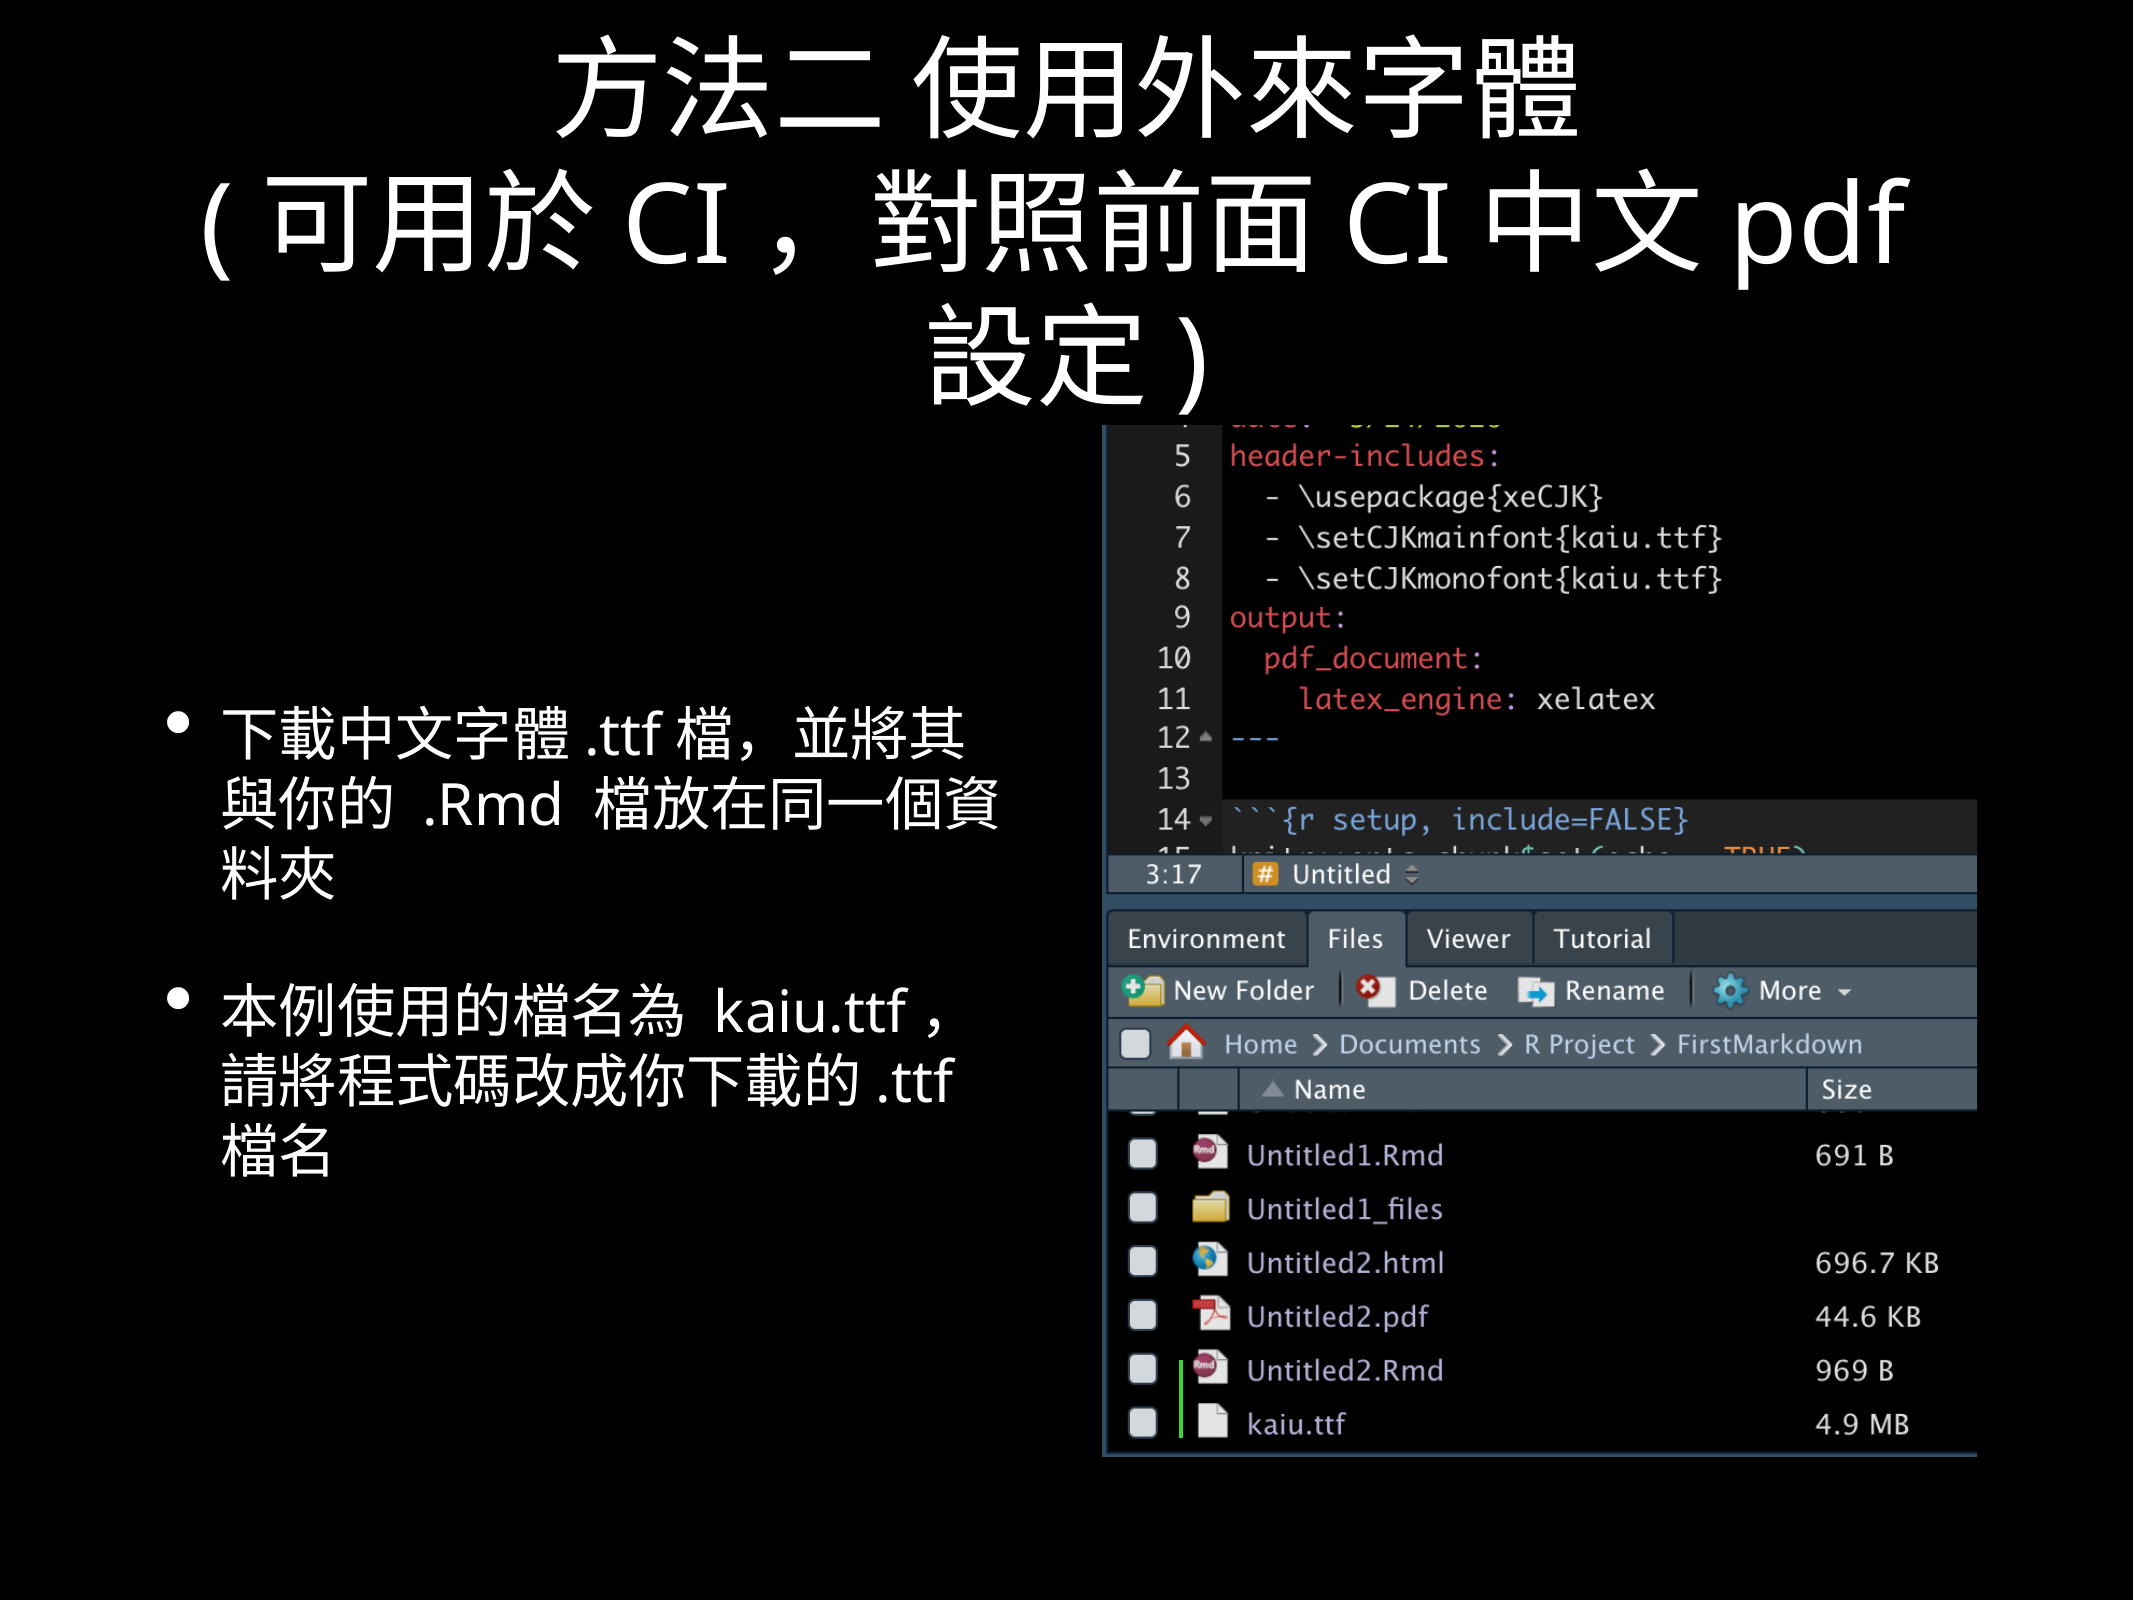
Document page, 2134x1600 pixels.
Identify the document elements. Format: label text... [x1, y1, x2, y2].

list 下載中文字體.ttf檔，並將其與你的 .Rmd 檔放在同一個資料夾 本例使用的檔名為 kaiu.ttf，請將程式碼改成你下載的.ttf檔名 [155, 424, 1032, 1457]
picture [1101, 424, 1978, 1457]
title 方法二 使用外來字體 (可用於CI，對照前面CI中文pdf設定) [155, 41, 1978, 397]
